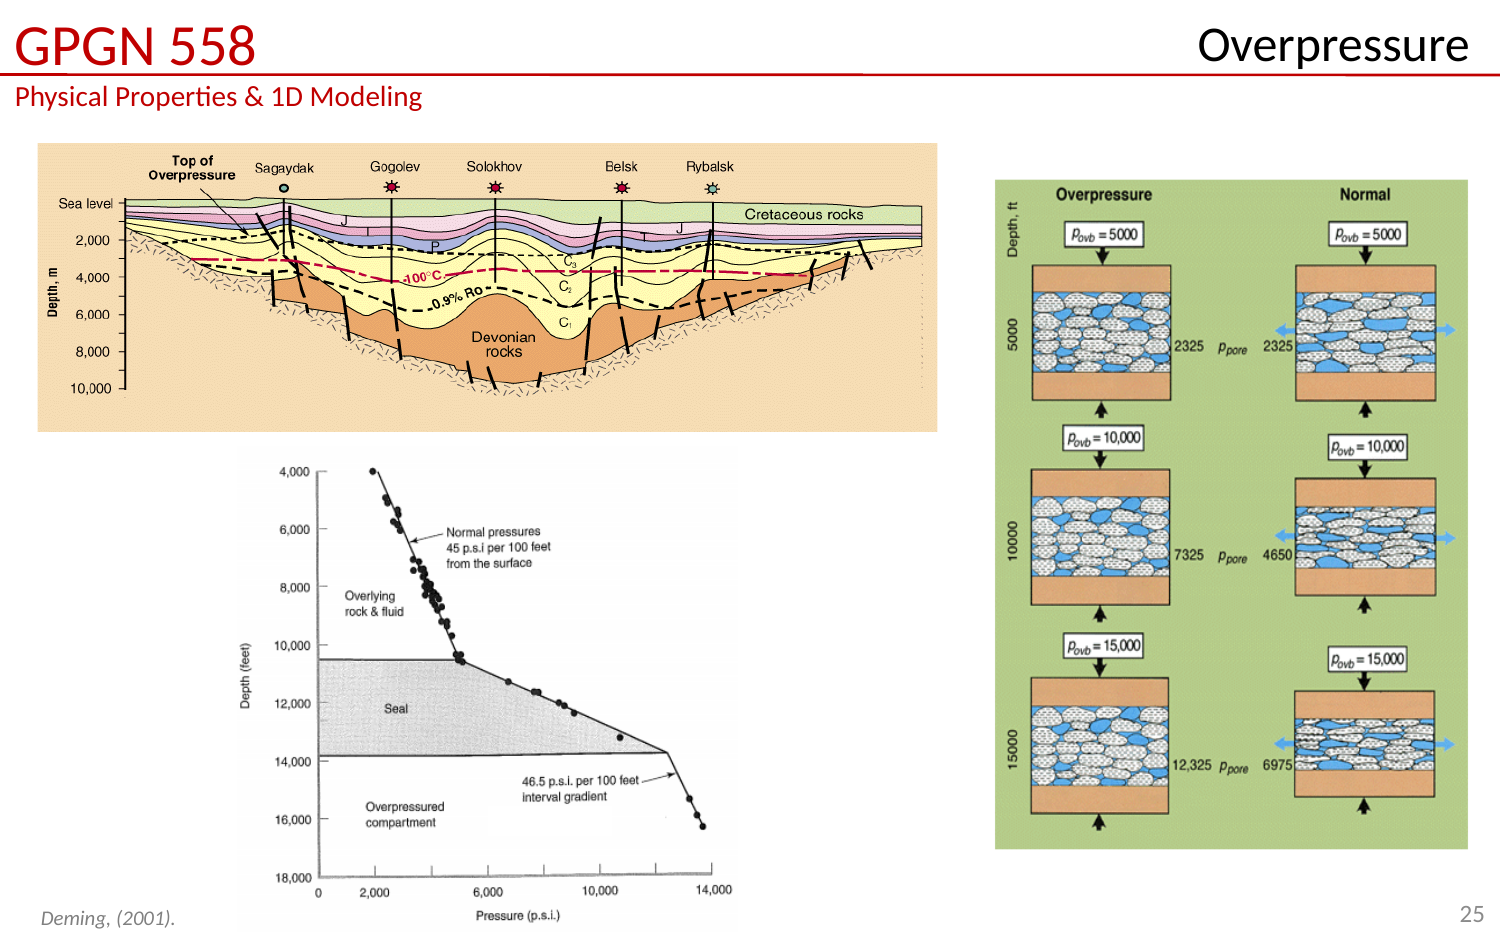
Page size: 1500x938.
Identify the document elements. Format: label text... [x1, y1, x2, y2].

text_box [237, 446, 738, 932]
text_box Deming, (2001). [26, 897, 196, 937]
slide_number 25 [1149, 887, 1500, 938]
title Overpressure [612, 3, 1500, 80]
picture [987, 168, 1476, 860]
picture [37, 142, 938, 432]
